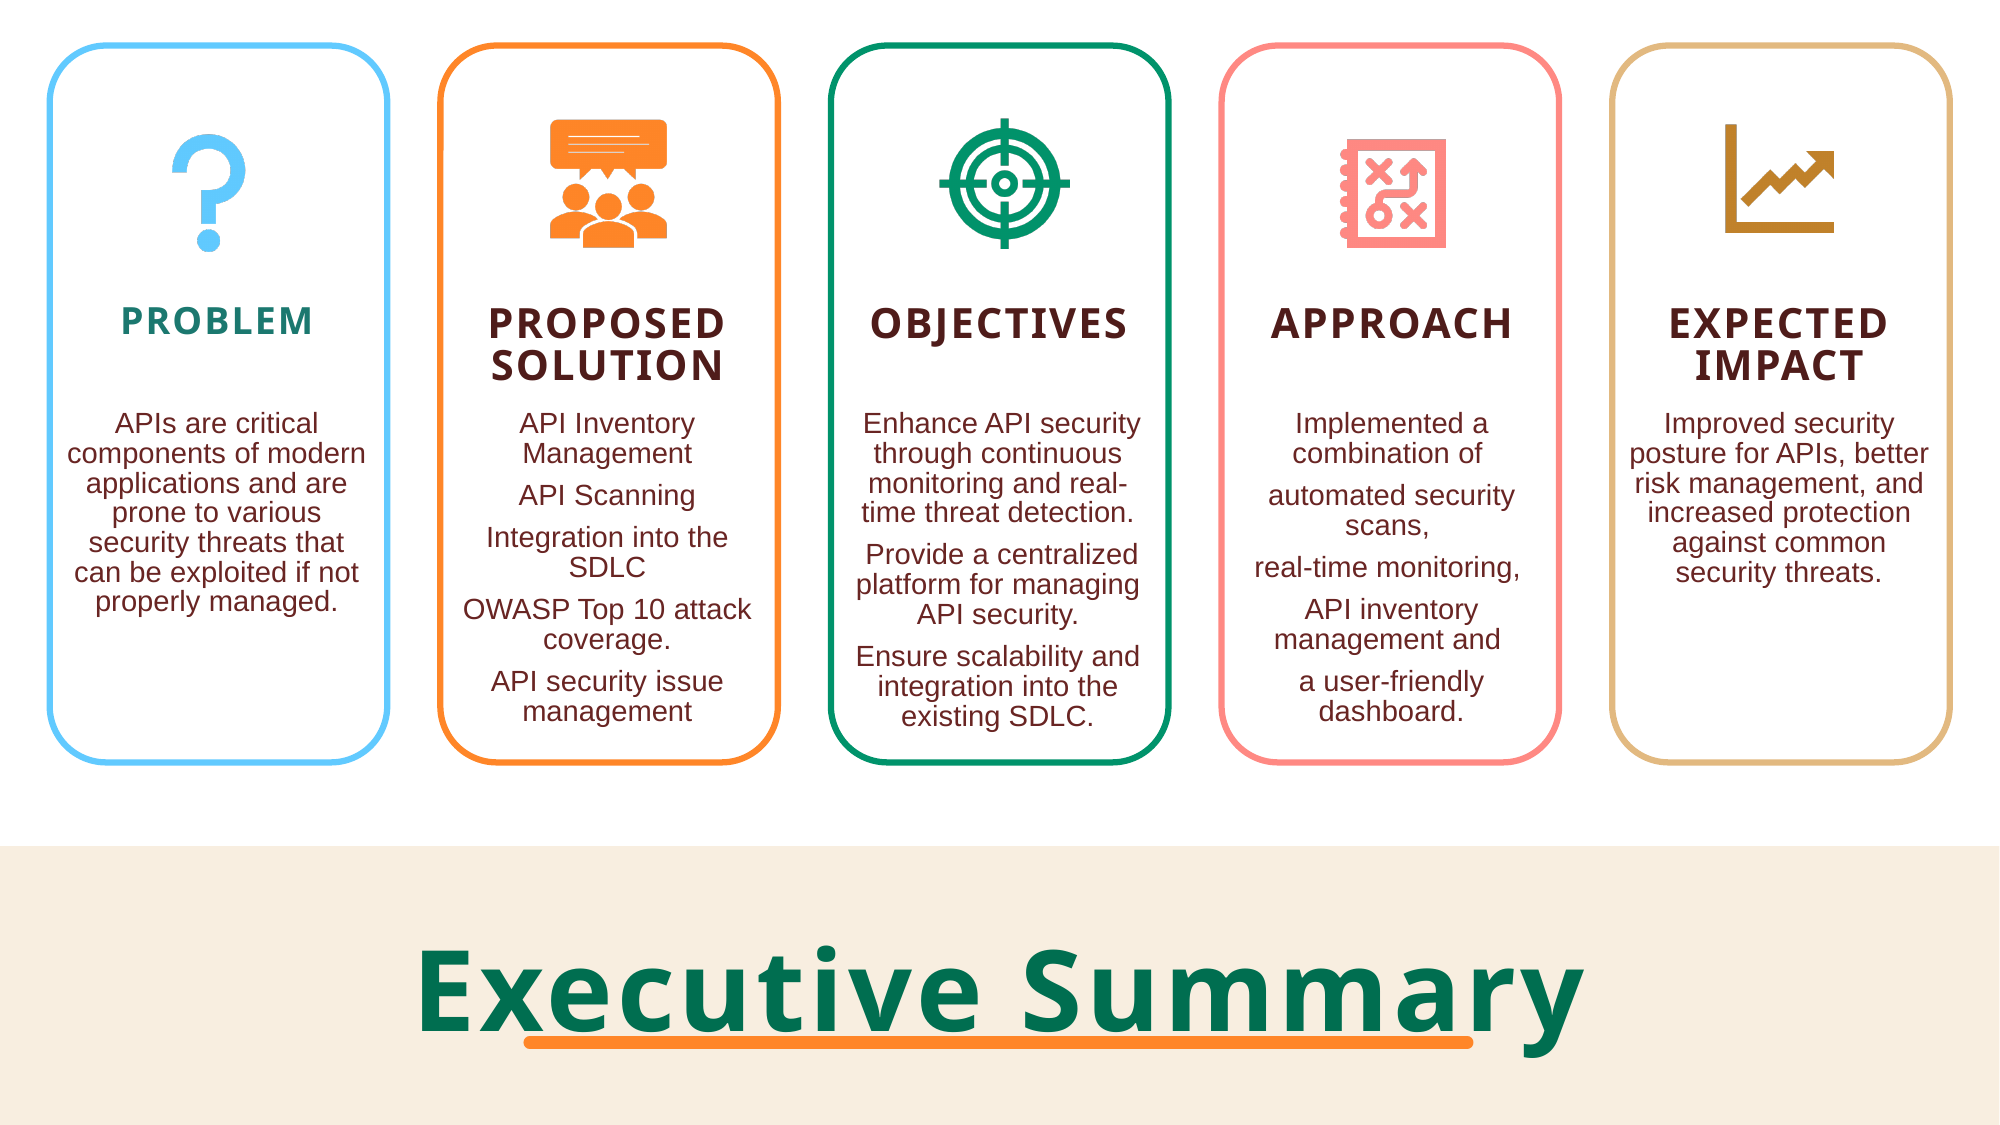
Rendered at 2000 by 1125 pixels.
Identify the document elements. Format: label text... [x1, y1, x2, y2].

list Improved security posture for APIs, better risk management, and increased protection against common security threats. [1609, 399, 1950, 718]
list Problem [49, 294, 385, 350]
list Implemented a combination of automated security scans, real-time monitoring, API inventory management and a user-friendly dashboard. [1221, 399, 1563, 718]
picture [929, 107, 1080, 259]
list Enhance API security through continuous monitoring and real-time threat detection. Provide a centralized platform for managing API security. Ensure scalability and integration into the existing SDLC. [827, 399, 1169, 718]
picture [1704, 103, 1855, 254]
list Expected Impact [1612, 294, 1947, 350]
list Objectives [830, 294, 1166, 350]
picture [133, 117, 284, 269]
picture [532, 107, 683, 259]
list API Inventory Management API Scanning Integration into the SDLC OWASP Top 10 attack coverage. API security issue management [437, 399, 778, 718]
list APIs are critical components of modern applications and are prone to various security threats that can be exploited if not properly managed. [46, 399, 388, 718]
title Executive Summary [99, 920, 1900, 1075]
list Proposed Solution [440, 294, 775, 350]
list Approach [1224, 294, 1560, 350]
picture [1316, 117, 1468, 269]
